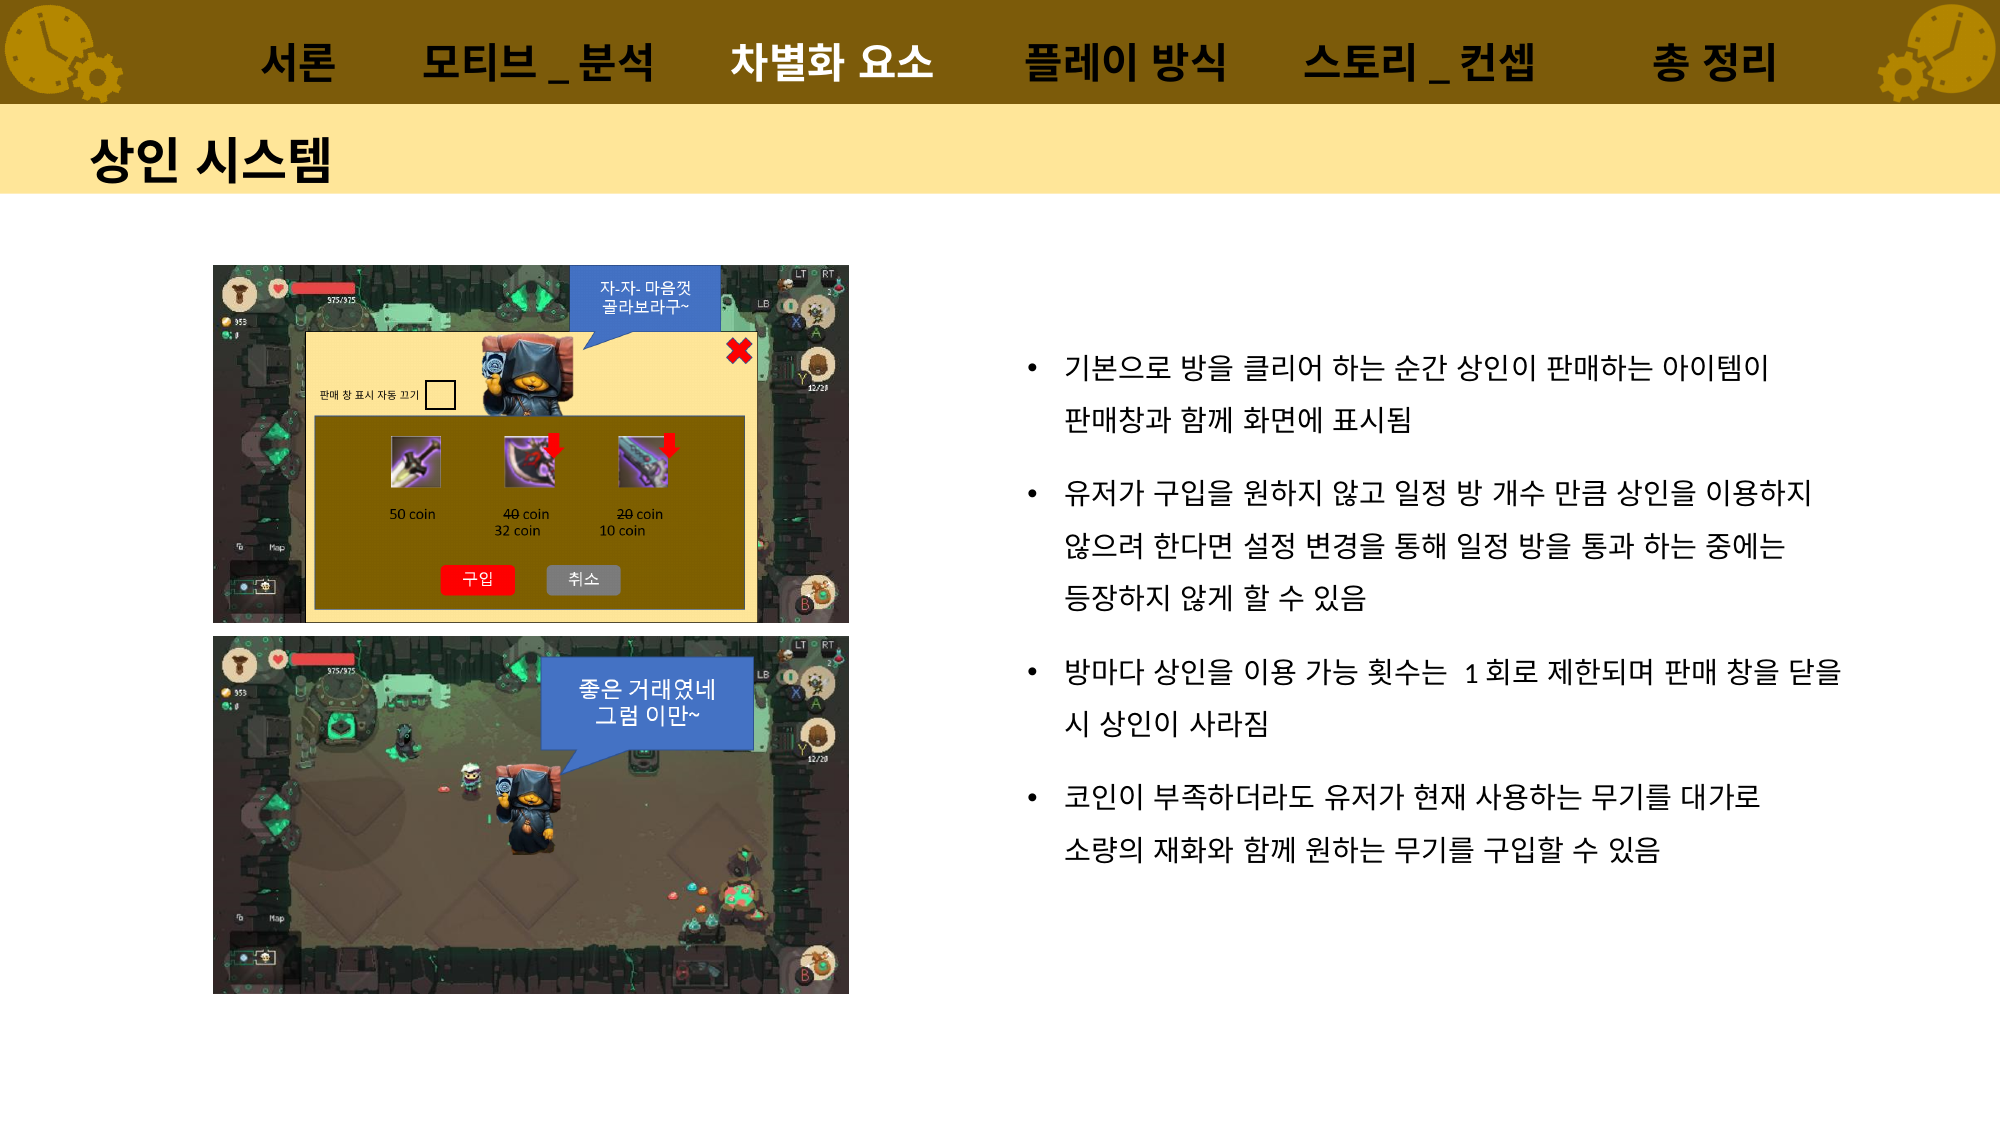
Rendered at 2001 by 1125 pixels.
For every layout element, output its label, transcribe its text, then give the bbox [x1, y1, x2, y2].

picture [758, 265, 849, 623]
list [304, 265, 758, 623]
picture [213, 265, 304, 623]
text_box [161, 7, 1853, 91]
title 상인 시스템 [75, 105, 1800, 184]
list 기본으로 방을 클리어 하는 순간 상인이 판매하는 아이템이 판매창과 함께 화면에 표시됨 유저가 구입을 원하지 않고 일정 방 개수 만큼 상인을 이용하지 않으려 한다면 설정 변경을 통해 일정 방을 통과 하는 중에는 등장하지 않게 할 수 있음 방마다 상인을 이용 가능 횟수는 1회로 제한되며 판매 창을 닫을 시 상인이 사라짐 코인이 부족하더라도 유저가 현재 사용하는 무기를 대가로 소량의 재화와 함께 원하는 무기를 구입할 수 있음 [1012, 279, 1863, 994]
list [213, 636, 849, 994]
